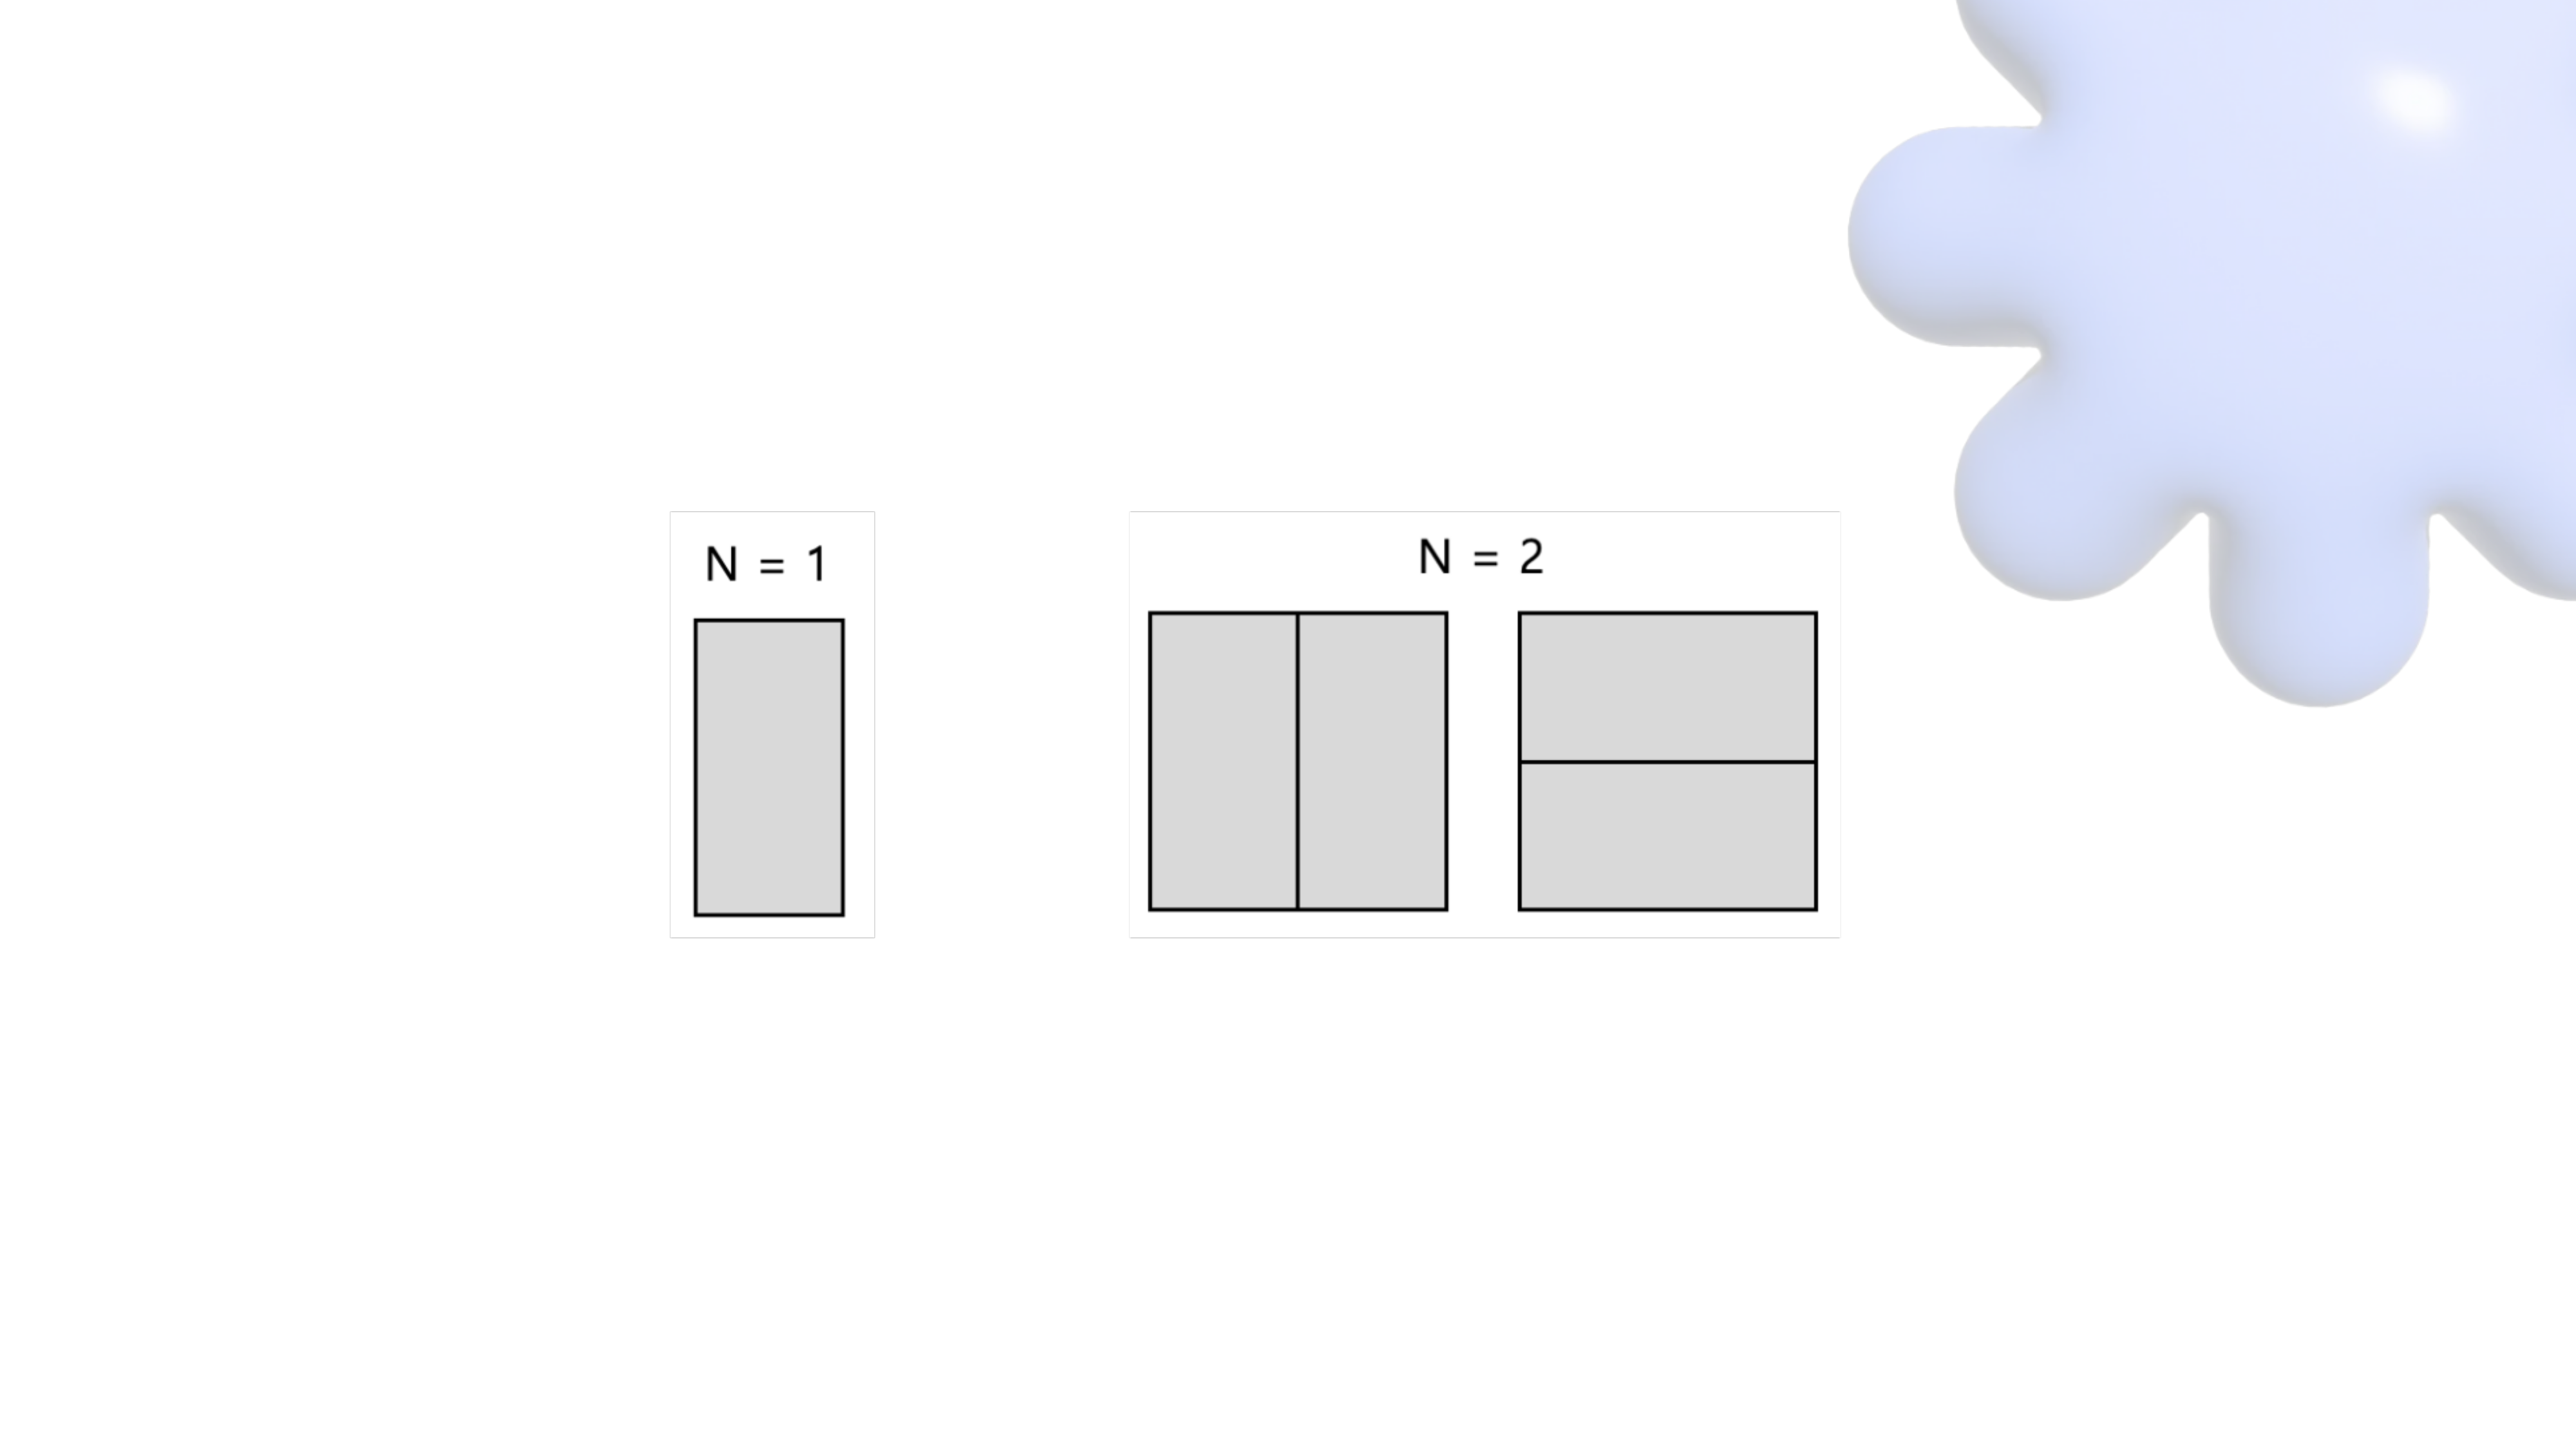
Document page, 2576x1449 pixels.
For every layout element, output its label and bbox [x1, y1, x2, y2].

picture [1128, 511, 1842, 940]
picture [1847, 0, 2576, 710]
picture [669, 511, 876, 940]
